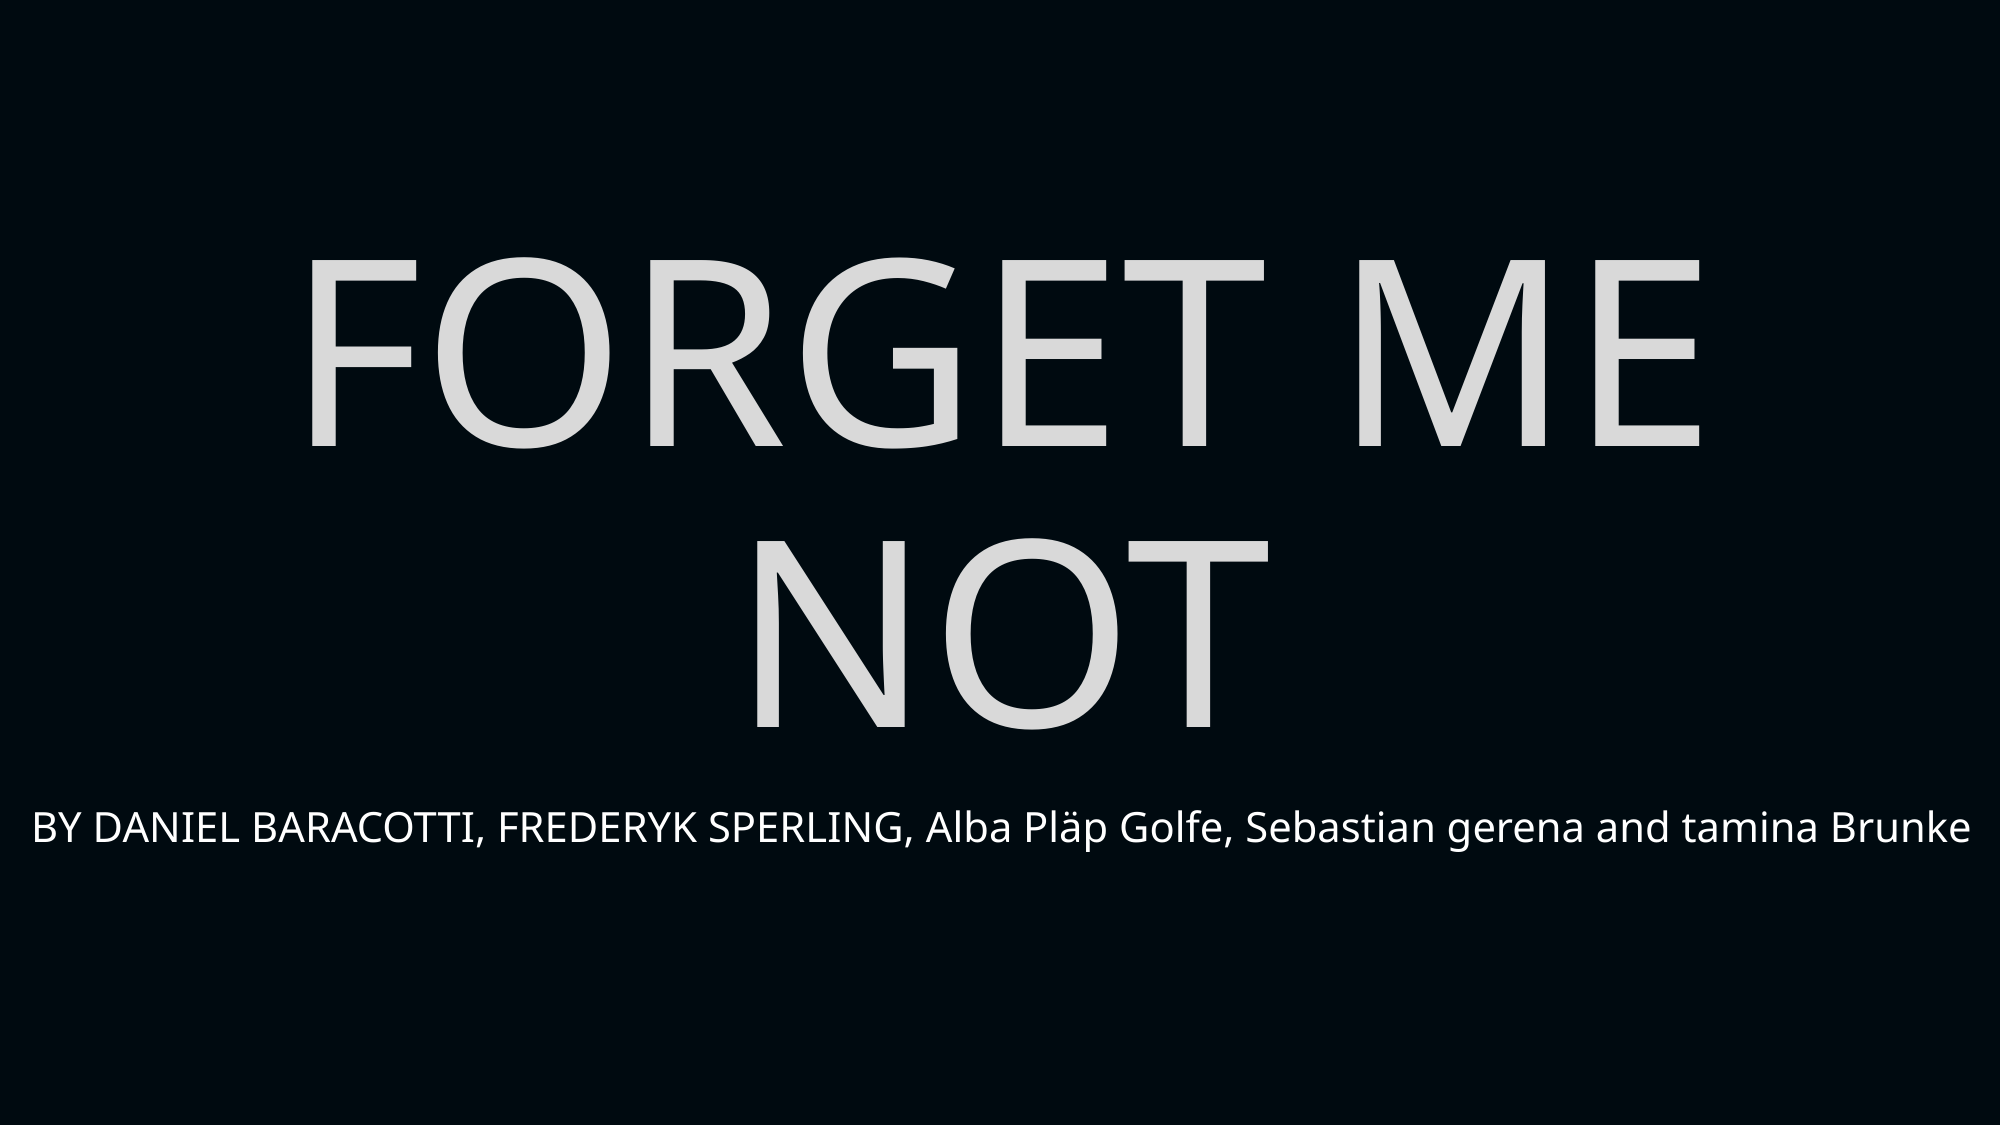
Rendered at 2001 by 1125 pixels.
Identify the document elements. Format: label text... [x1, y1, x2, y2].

subtitle BY DANIEL BARACOTTI, FREDERYK SPERLING, Alba Pläp Golfe, Sebastian gerena and tamina Brunke [1, 798, 2000, 1071]
title FORGET ME NOT [1, 382, 2000, 623]
